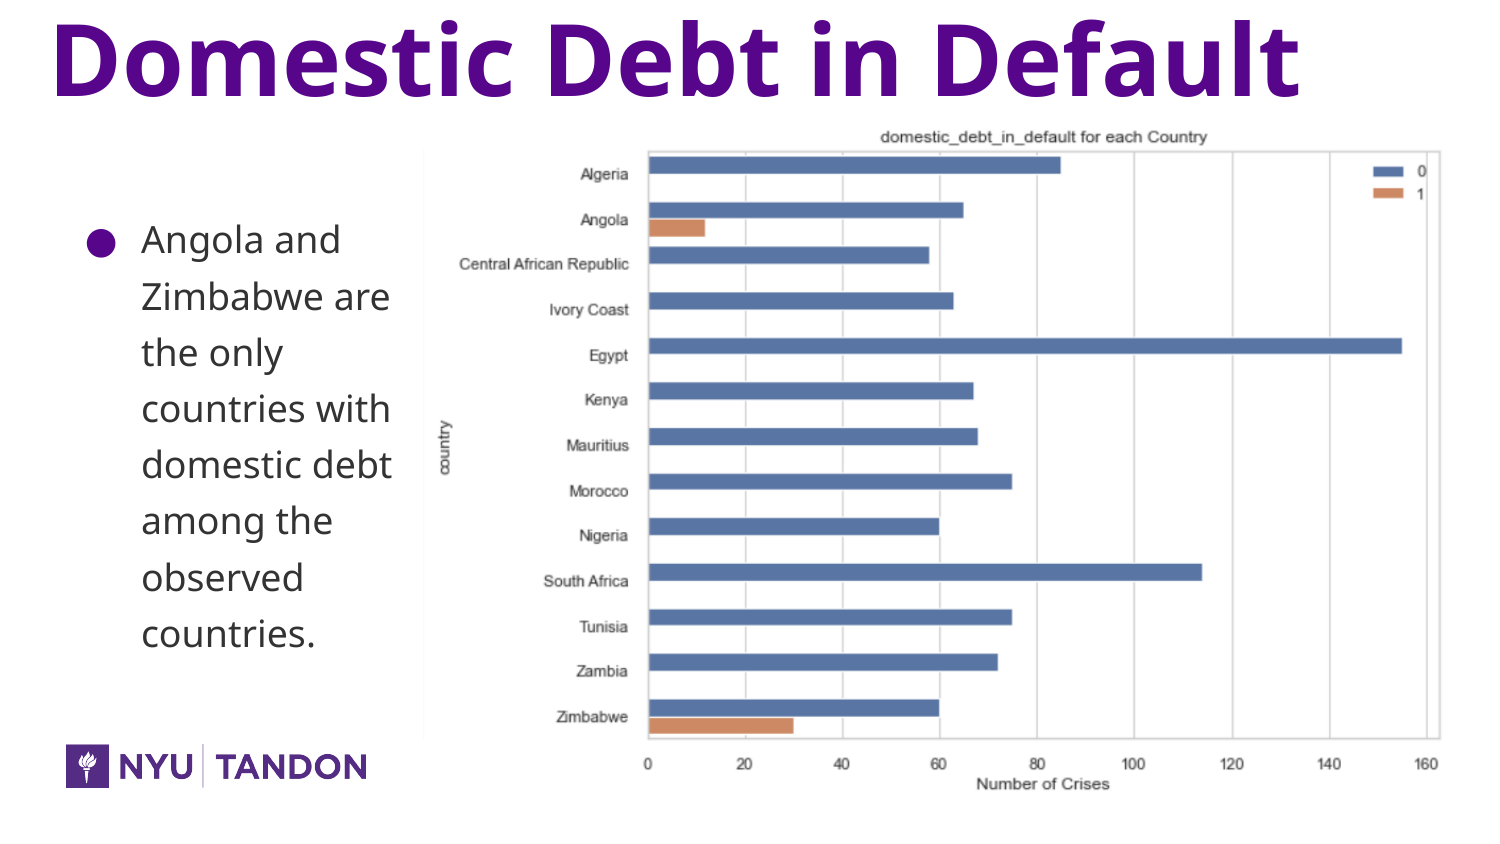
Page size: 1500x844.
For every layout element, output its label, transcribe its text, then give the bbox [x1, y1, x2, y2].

title Domestic Debt in Default [33, 4, 1434, 113]
picture [423, 121, 1447, 803]
picture [66, 744, 366, 788]
list Angola and Zimbabwe are the only countries with domestic debt among the observed countries. [51, 190, 418, 559]
